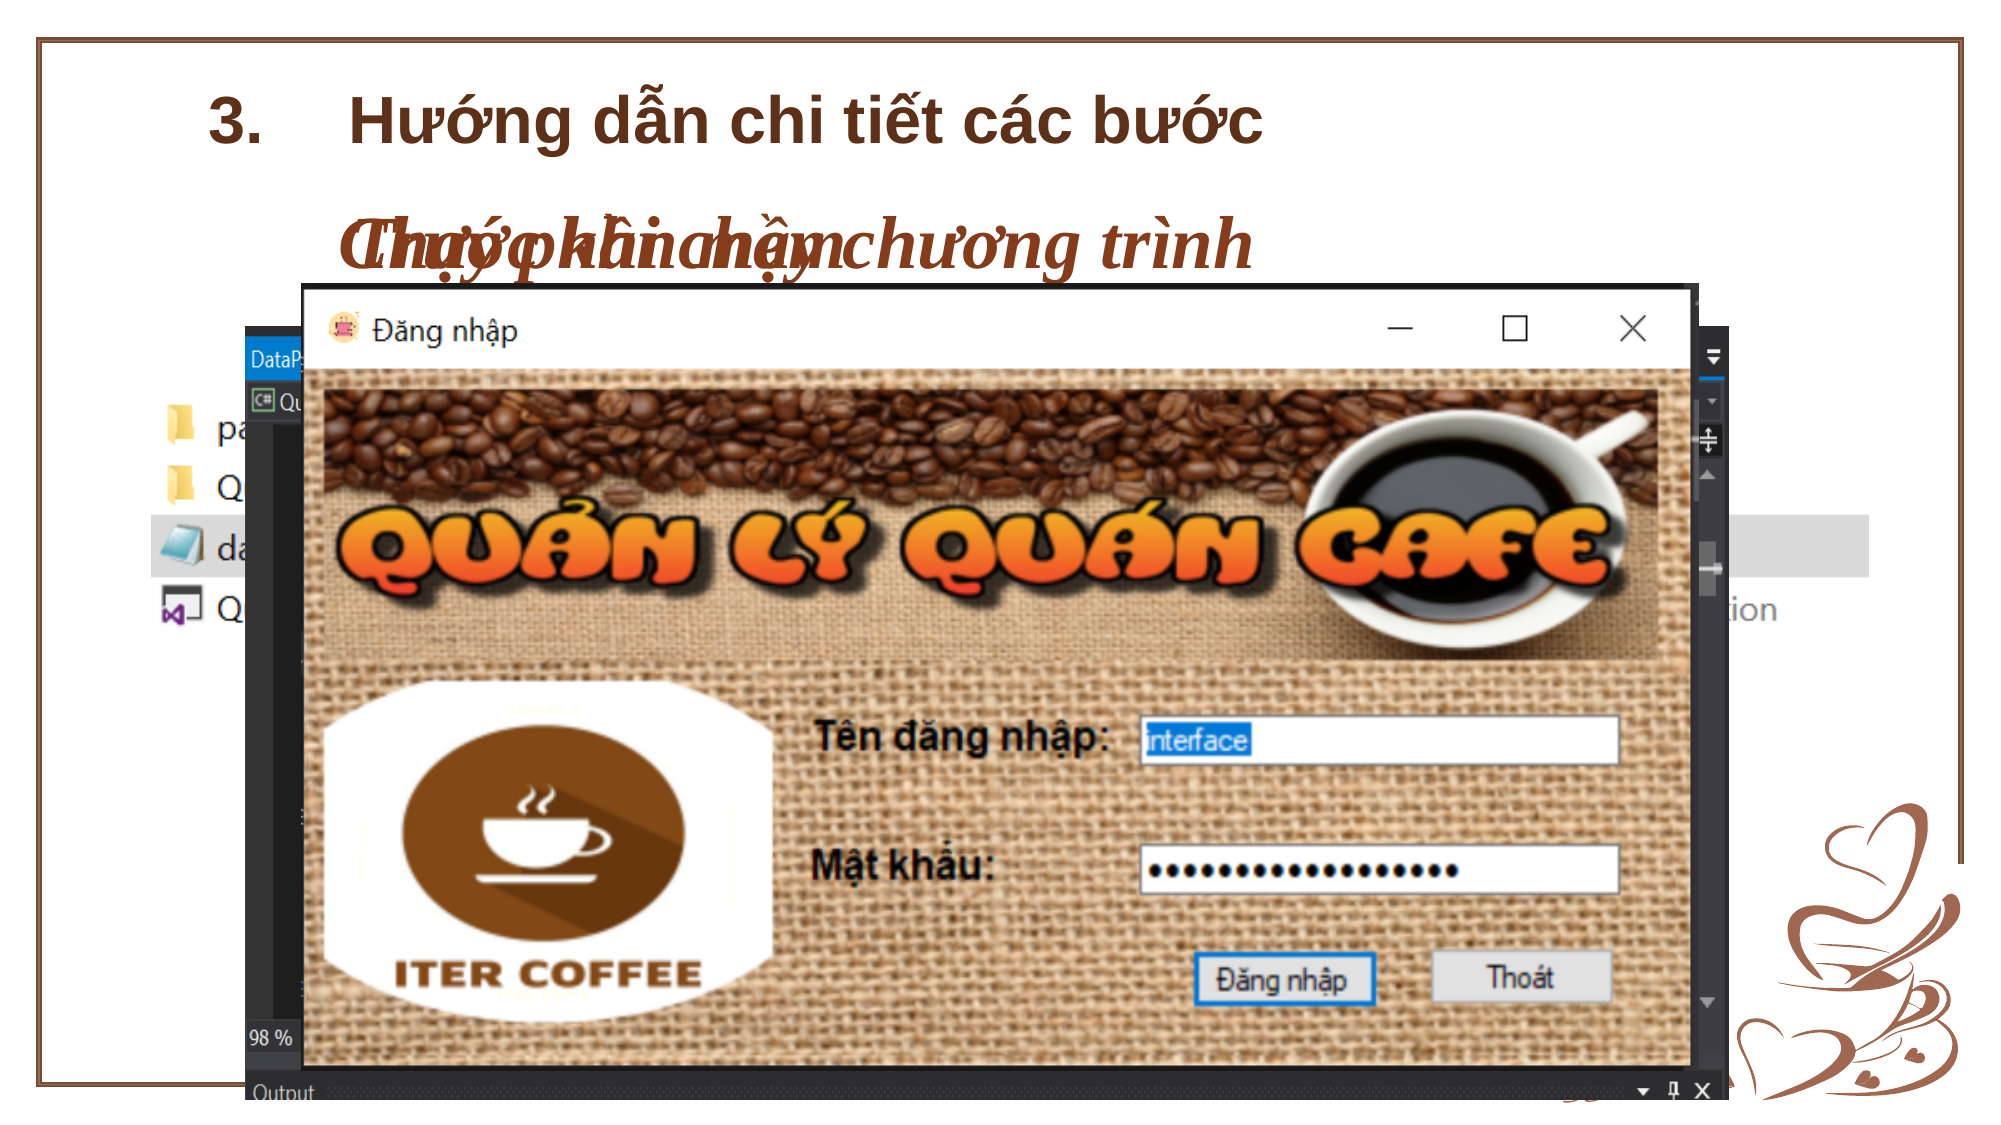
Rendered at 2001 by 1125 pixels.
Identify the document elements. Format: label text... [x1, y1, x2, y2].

text_box Trước khi chạy chương trình [881, 186, 1271, 283]
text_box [65, 69, 1933, 166]
text_box Chạy phần mềm [323, 186, 881, 283]
picture [151, 283, 1869, 1100]
